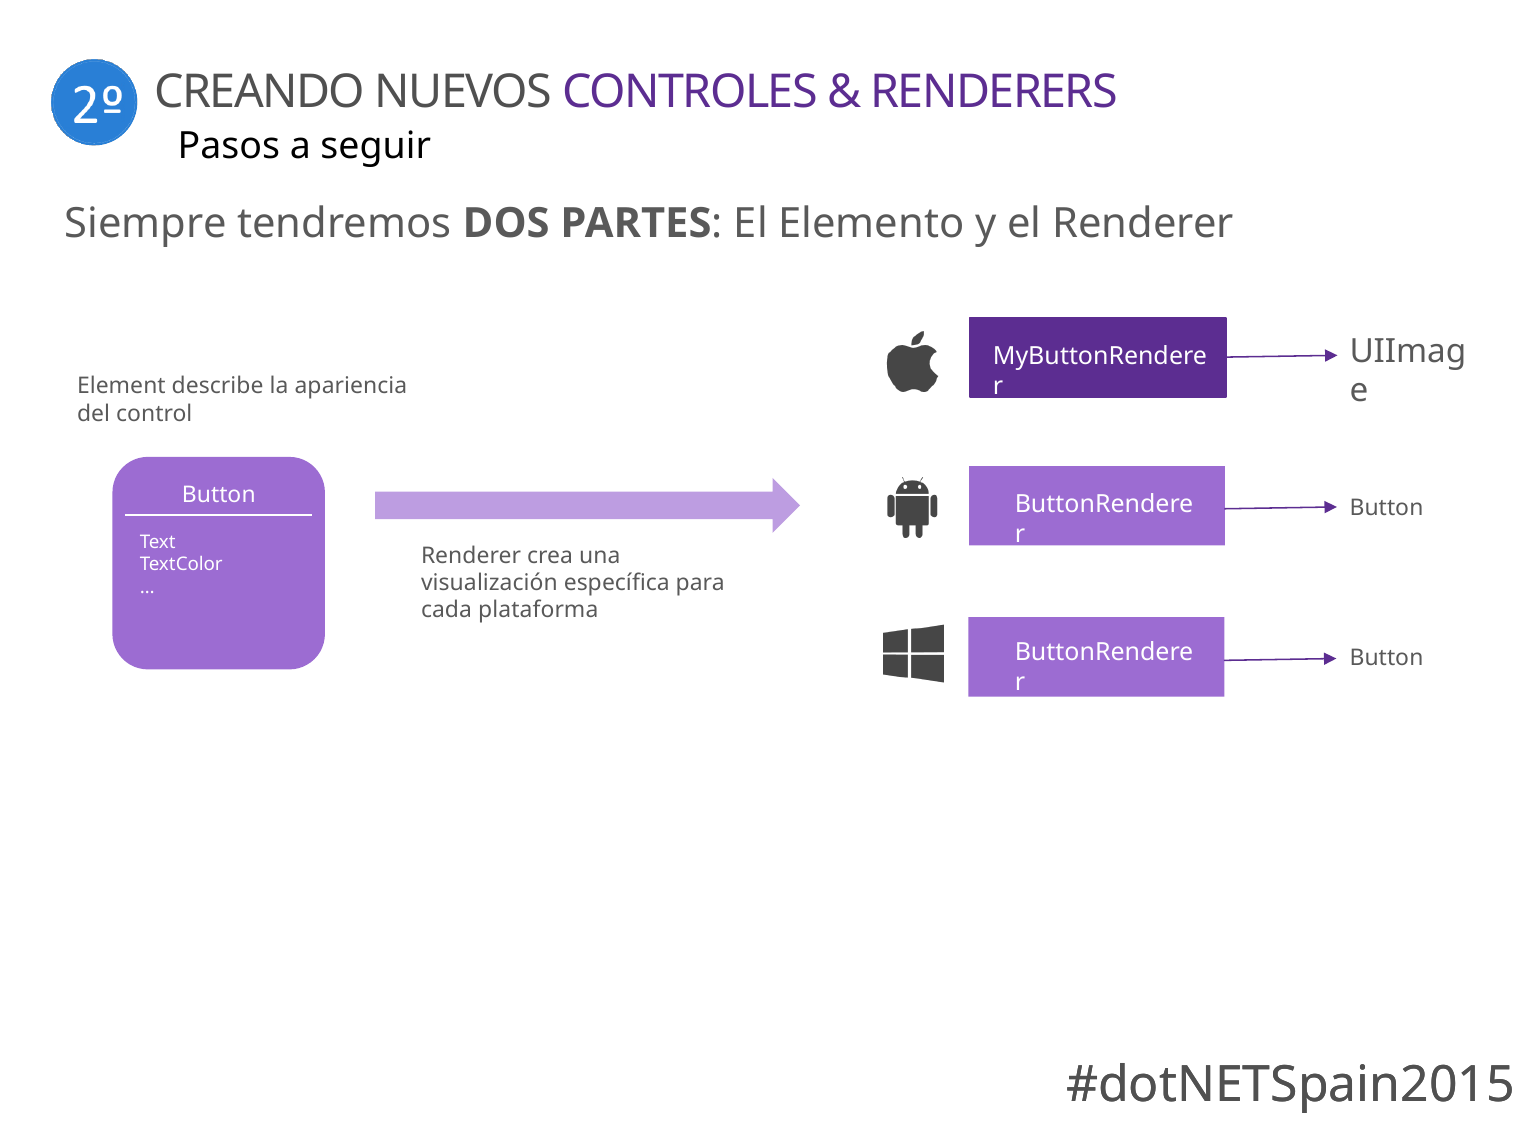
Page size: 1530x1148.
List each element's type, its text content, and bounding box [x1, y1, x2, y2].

text_box [374, 477, 801, 534]
list Pasos a seguir [150, 110, 1478, 161]
text_box [971, 616, 1225, 697]
text_box CREANDO NUEVOS CONTROLES & RENDERERS [130, 52, 1460, 135]
picture [856, 596, 971, 711]
text_box Renderer crea una visualización específica para cada plataforma [406, 532, 769, 630]
text_box Element describe la apariencia del control [62, 363, 425, 434]
picture [855, 303, 970, 418]
text_box MyButtonRenderer [978, 331, 1230, 407]
picture [855, 450, 970, 564]
text_box UIImage [1334, 321, 1500, 416]
text_box [970, 465, 1226, 546]
text_box [970, 317, 1227, 398]
text_box Siempre tendremos DOS PARTES: El Elemento y el Renderer [50, 188, 1425, 253]
picture [49, 57, 138, 146]
text_box ButtonRenderer [999, 628, 1209, 733]
text_box Button [1334, 635, 1500, 678]
text_box Text TextColor … [125, 521, 313, 605]
text_box [111, 455, 326, 671]
text_box Button [1334, 485, 1500, 528]
text_box ButtonRenderer [999, 480, 1209, 585]
text_box Button [140, 471, 297, 514]
